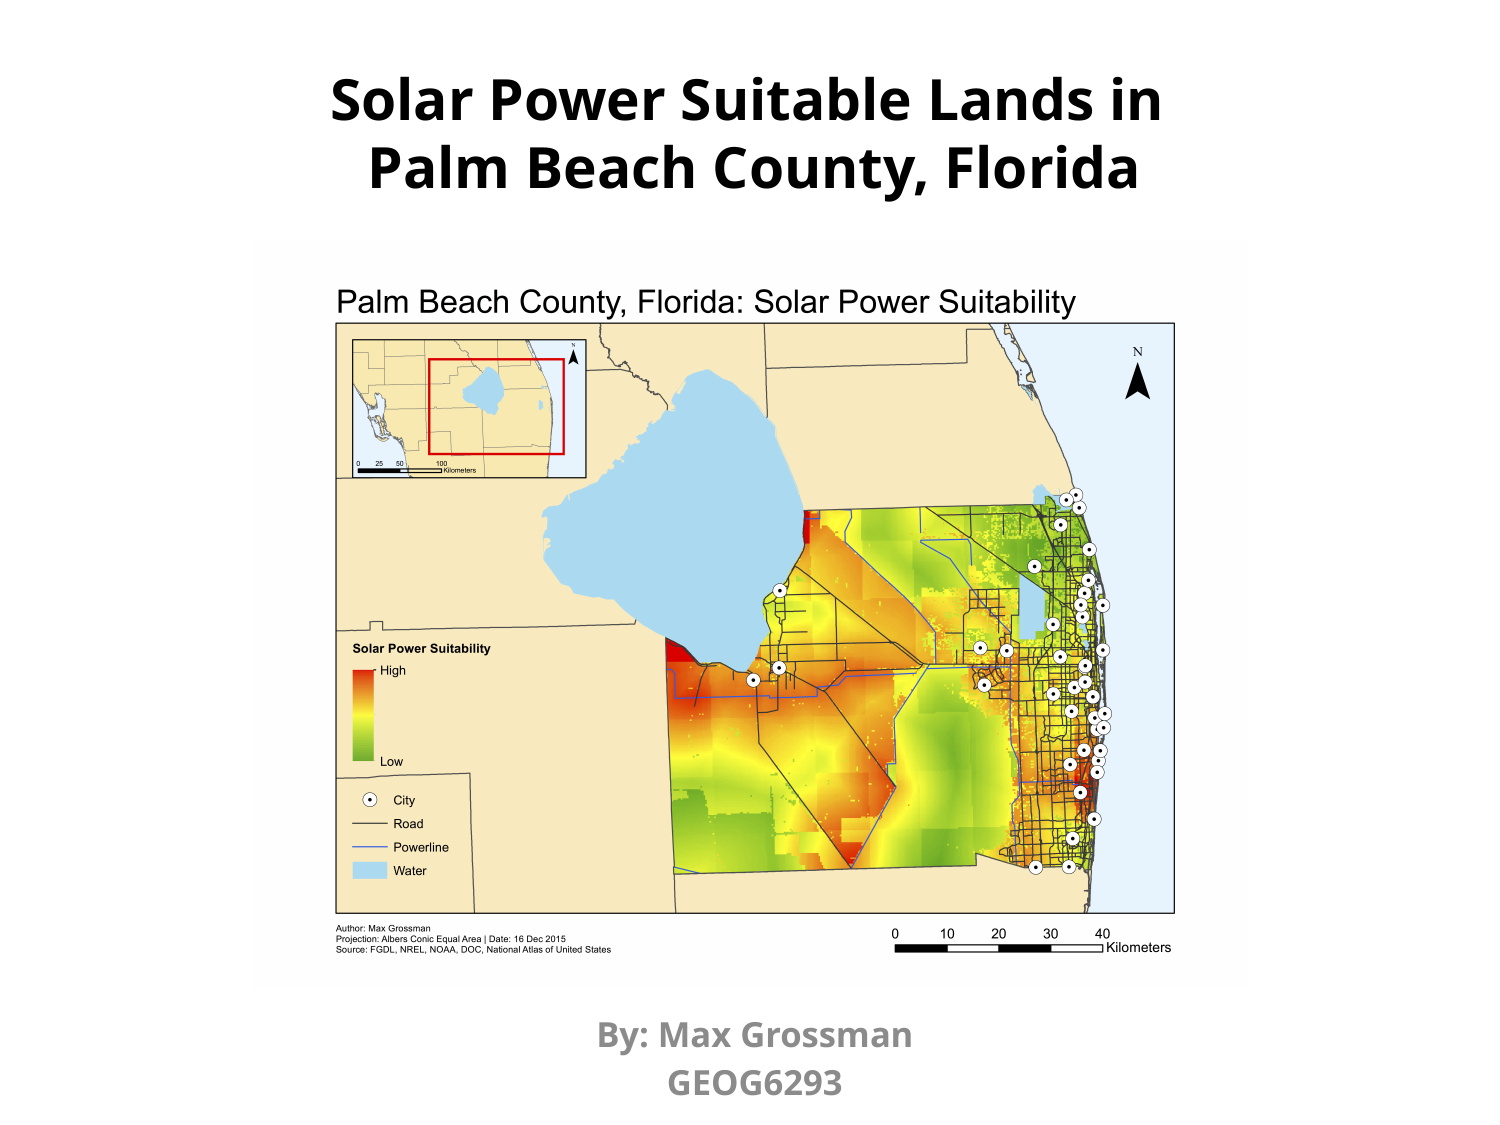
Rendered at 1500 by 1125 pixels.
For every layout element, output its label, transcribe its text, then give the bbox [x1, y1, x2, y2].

title Solar Power Suitable Lands in Palm Beach County, Florida [37, 55, 1472, 209]
picture [253, 240, 1250, 988]
subtitle By: Max Grossman GEOG6293 [37, 1005, 1472, 1112]
